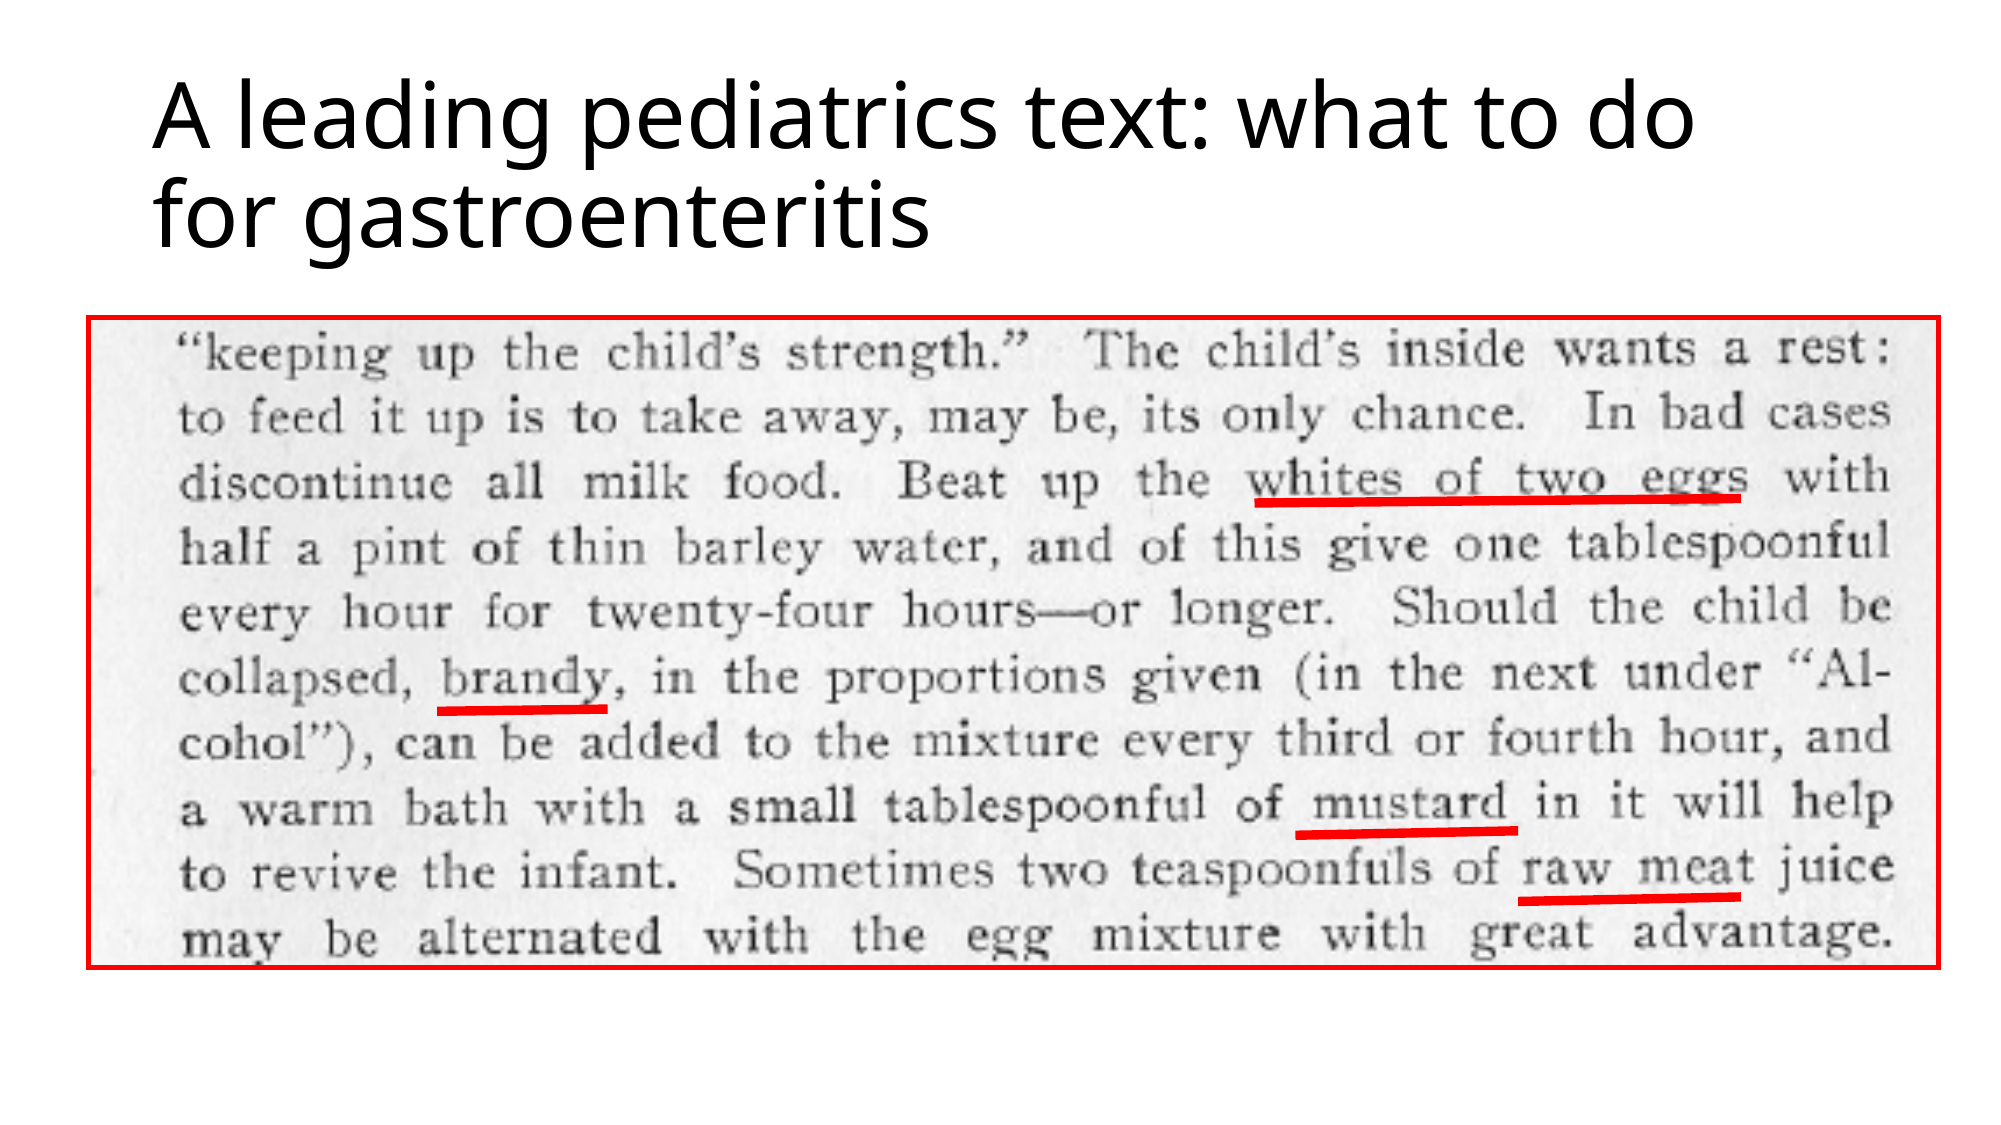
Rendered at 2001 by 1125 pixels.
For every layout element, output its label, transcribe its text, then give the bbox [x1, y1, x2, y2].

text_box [1254, 498, 1741, 504]
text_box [1295, 830, 1519, 836]
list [90, 319, 1937, 966]
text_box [437, 708, 608, 712]
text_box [1518, 896, 1741, 902]
title A leading pediatrics text: what to do for gastroenteritis [137, 59, 1863, 278]
